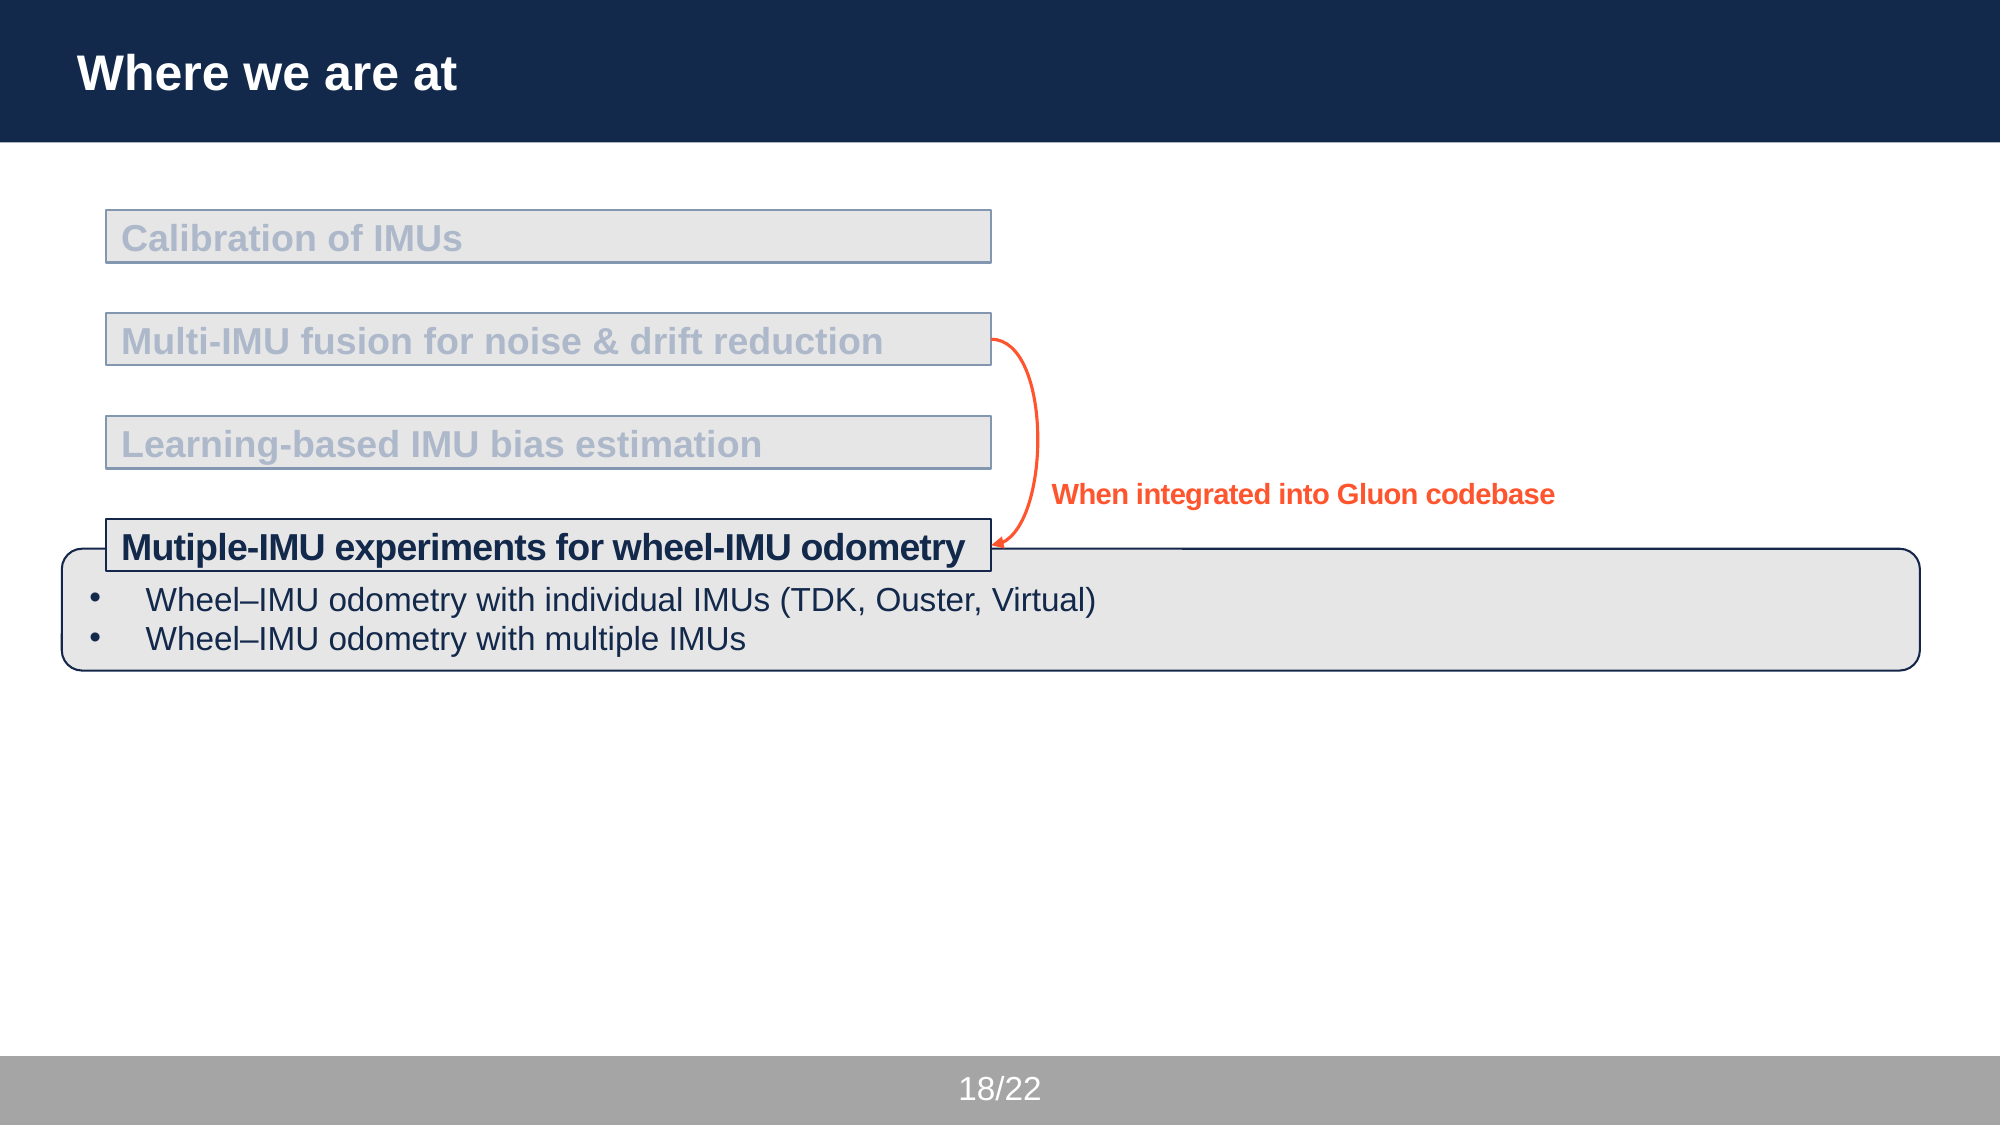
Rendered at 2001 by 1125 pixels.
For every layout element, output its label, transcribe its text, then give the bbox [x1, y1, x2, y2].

slide_number 18/22 [774, 1056, 1225, 1117]
text_box Calibration of IMUs [106, 210, 992, 263]
text_box Mutiple-IMU experiments for wheel-IMU odometry [106, 518, 992, 570]
text_box [61, 548, 106, 570]
text_box [0, 0, 2000, 143]
text_box Where we are at [61, 32, 1852, 108]
text_box Multi-IMU fusion for noise & drift reduction [106, 312, 992, 366]
text_box Wheel–IMU odometry with individual IMUs (TDK, Ouster, Virtual) Wheel–IMU odometry with multiple IMUs [61, 570, 1920, 676]
text_box Learning-based IMU bias estimation [106, 416, 986, 469]
text_box When integrated into Gluon codebase [1036, 468, 1571, 518]
text_box [992, 548, 1920, 570]
text_box [0, 1056, 2000, 1125]
